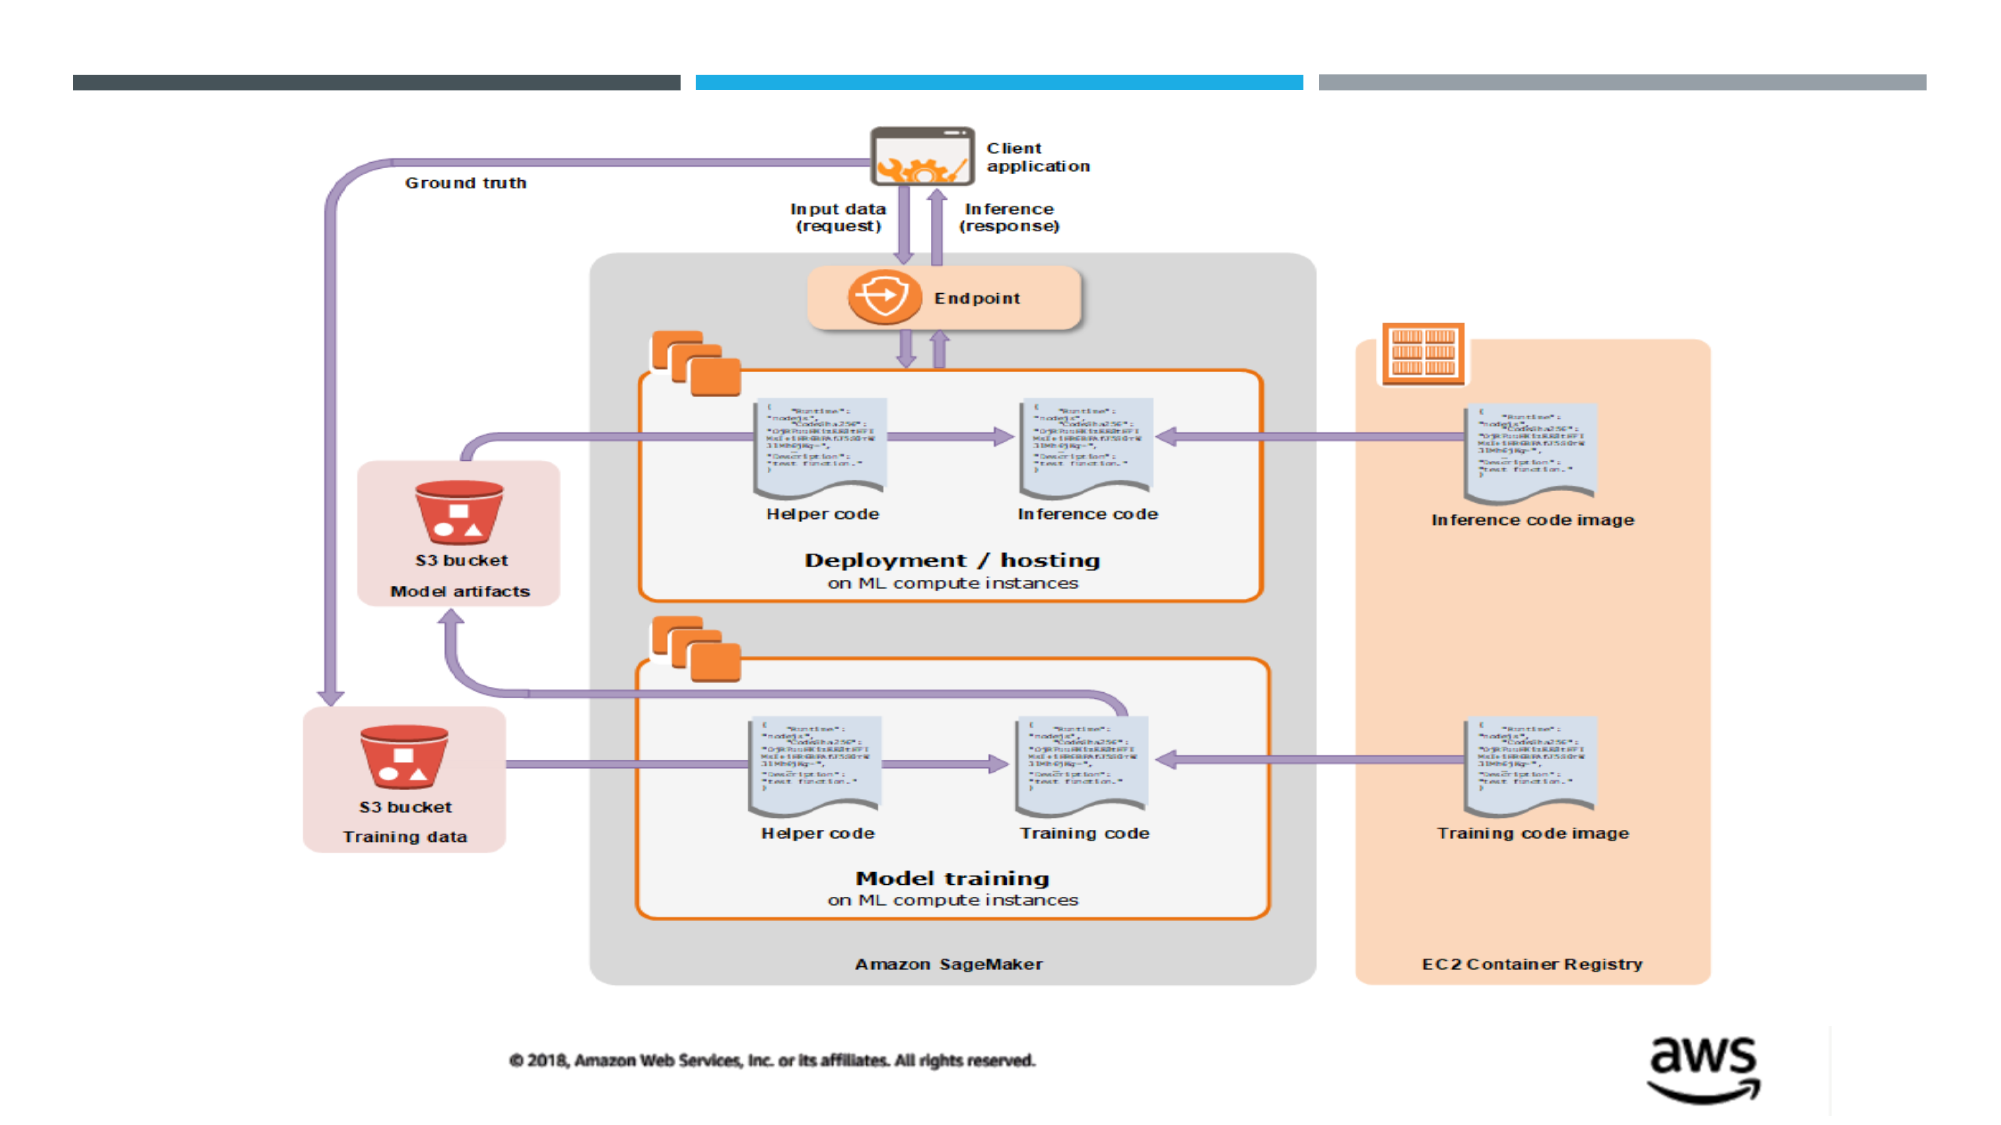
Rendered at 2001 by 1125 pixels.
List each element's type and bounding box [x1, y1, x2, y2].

picture [237, 106, 1747, 995]
picture [487, 1026, 1832, 1116]
